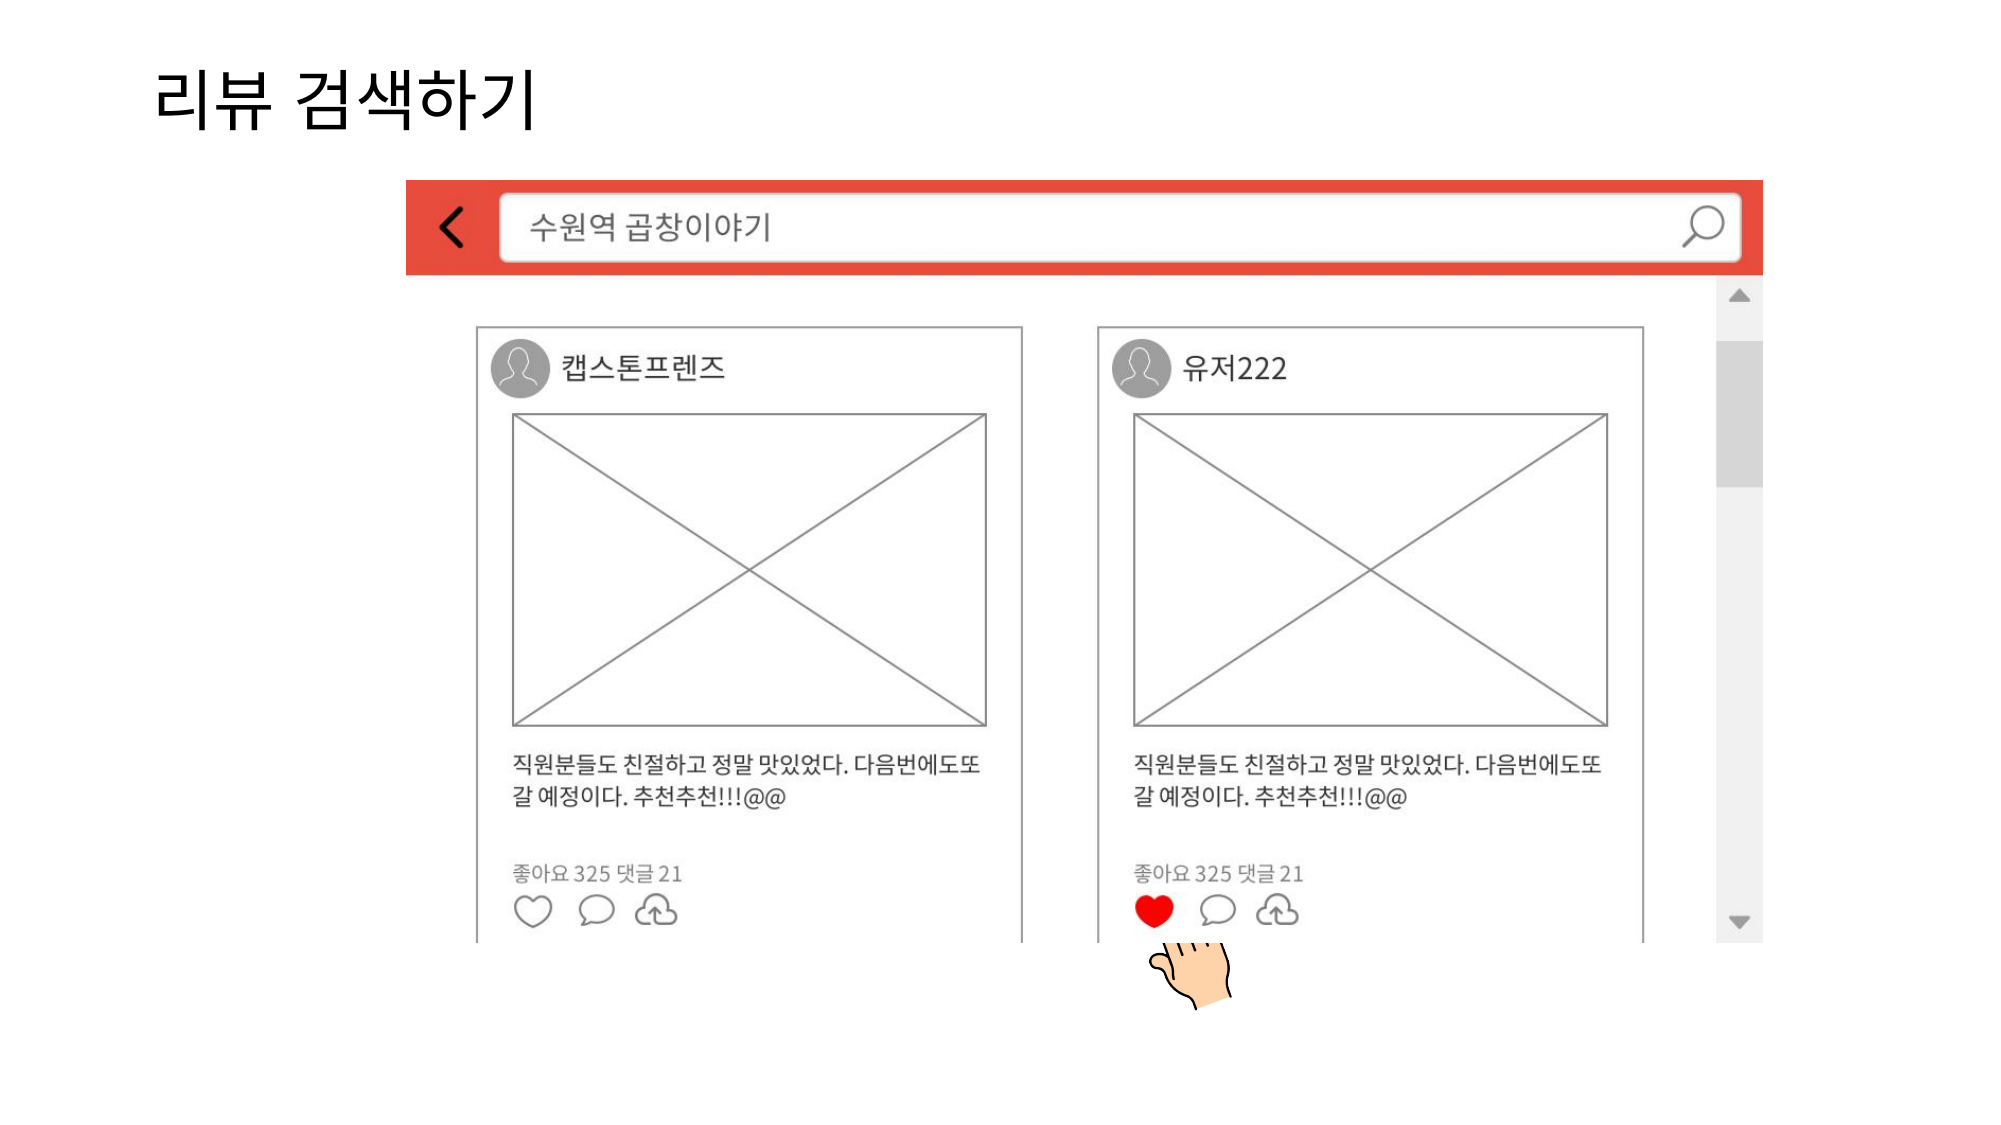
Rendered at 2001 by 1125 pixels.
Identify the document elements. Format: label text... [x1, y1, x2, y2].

picture [406, 180, 1763, 1019]
title 리뷰 검색하기 [137, 59, 797, 149]
